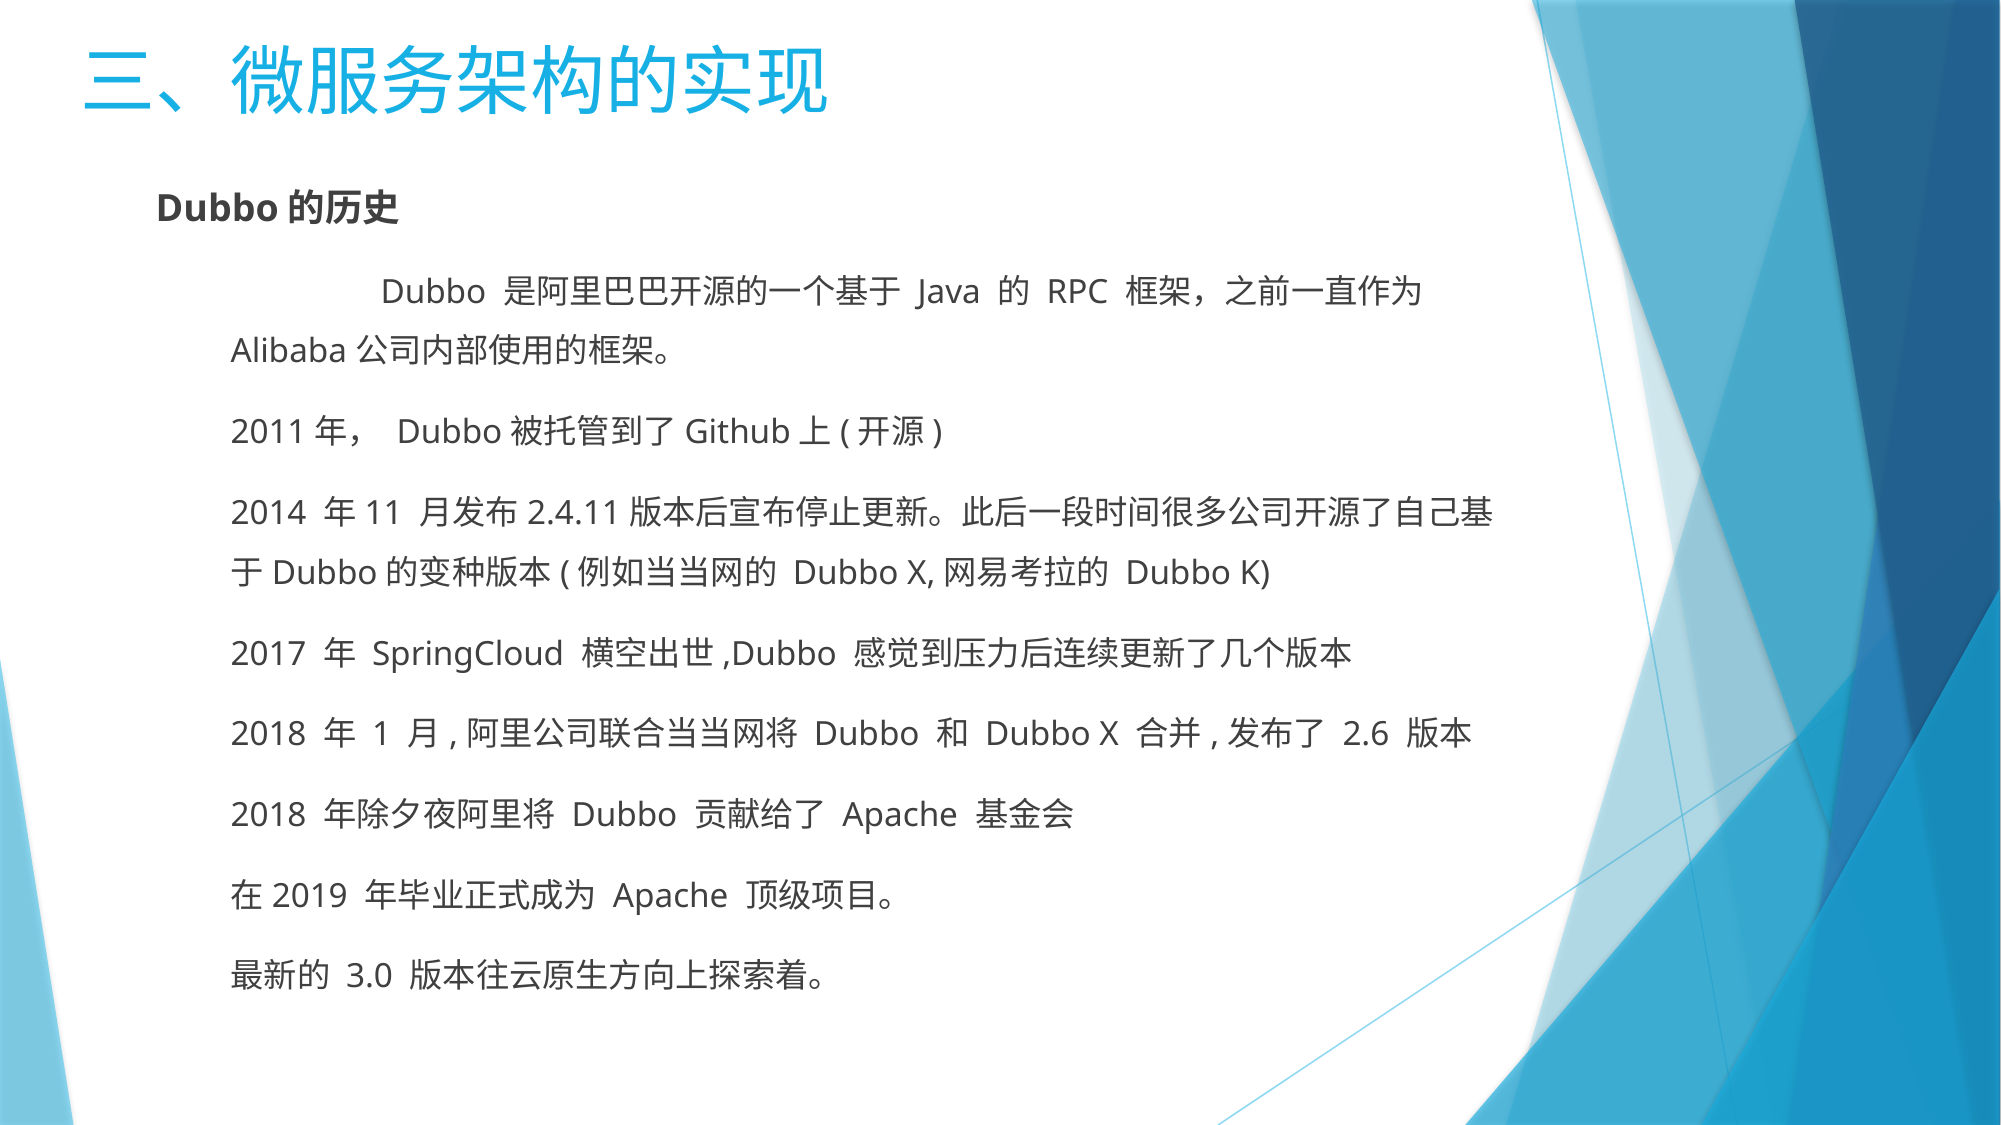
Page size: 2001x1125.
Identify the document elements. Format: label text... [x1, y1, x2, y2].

list Dubbo的历史 Dubbo 是阿里巴巴开源的一个基于 Java 的 RPC 框架，之前一直作为Alibaba公司内部使用的框架。 2011年， Dubbo被托管到了Github上(开源) 2014 年11 月发布2.4.11版本后宣布停止更新。此后一段时间很多公司开源了自己基于Dubbo的变种版本(例如当当网的 Dubbo X,网易考拉的 Dubbo K) 2017 年 SpringCloud 横空出世,Dubbo 感觉到压力后连续更新了几个版本 2018 年 1 月,阿里公司联合当当网将 Dubbo 和 Dubbo X 合并,发布了 2.6 版本 2018 年除夕夜阿里将 Dubbo 贡献给了 Apache 基金会 在2019 年毕业正式成为 Apache 顶级项目。 最新的 3.0 版本往云原生方向上探索着。 [65, 154, 1517, 1068]
text_box 三、微服务架构的实现 [65, 25, 1476, 243]
